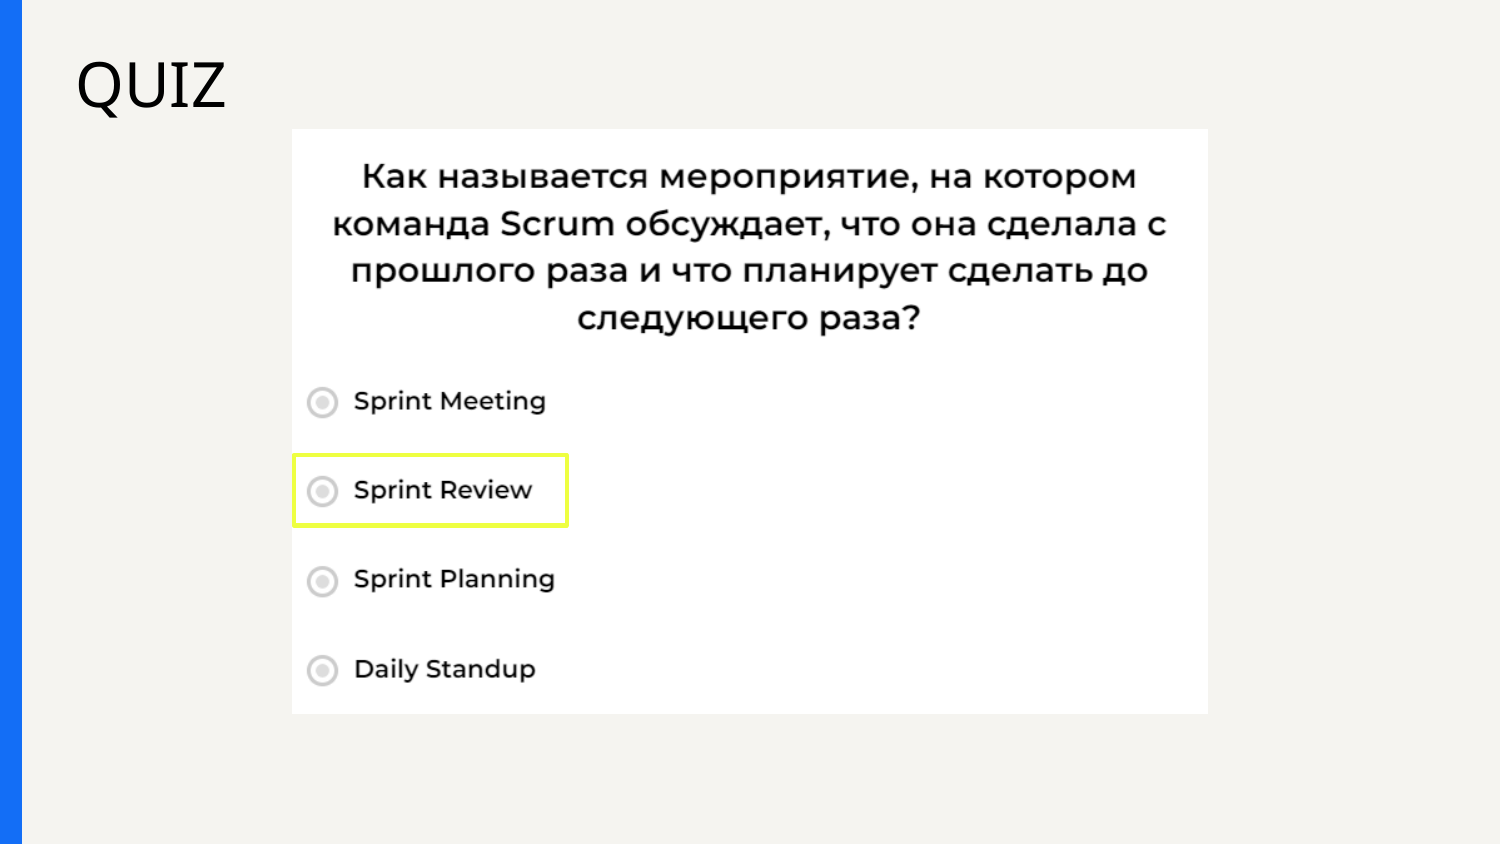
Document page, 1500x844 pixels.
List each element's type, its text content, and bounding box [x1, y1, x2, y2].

title QUIZ [60, 29, 1054, 183]
text_box [0, 0, 22, 844]
picture [292, 129, 1208, 714]
